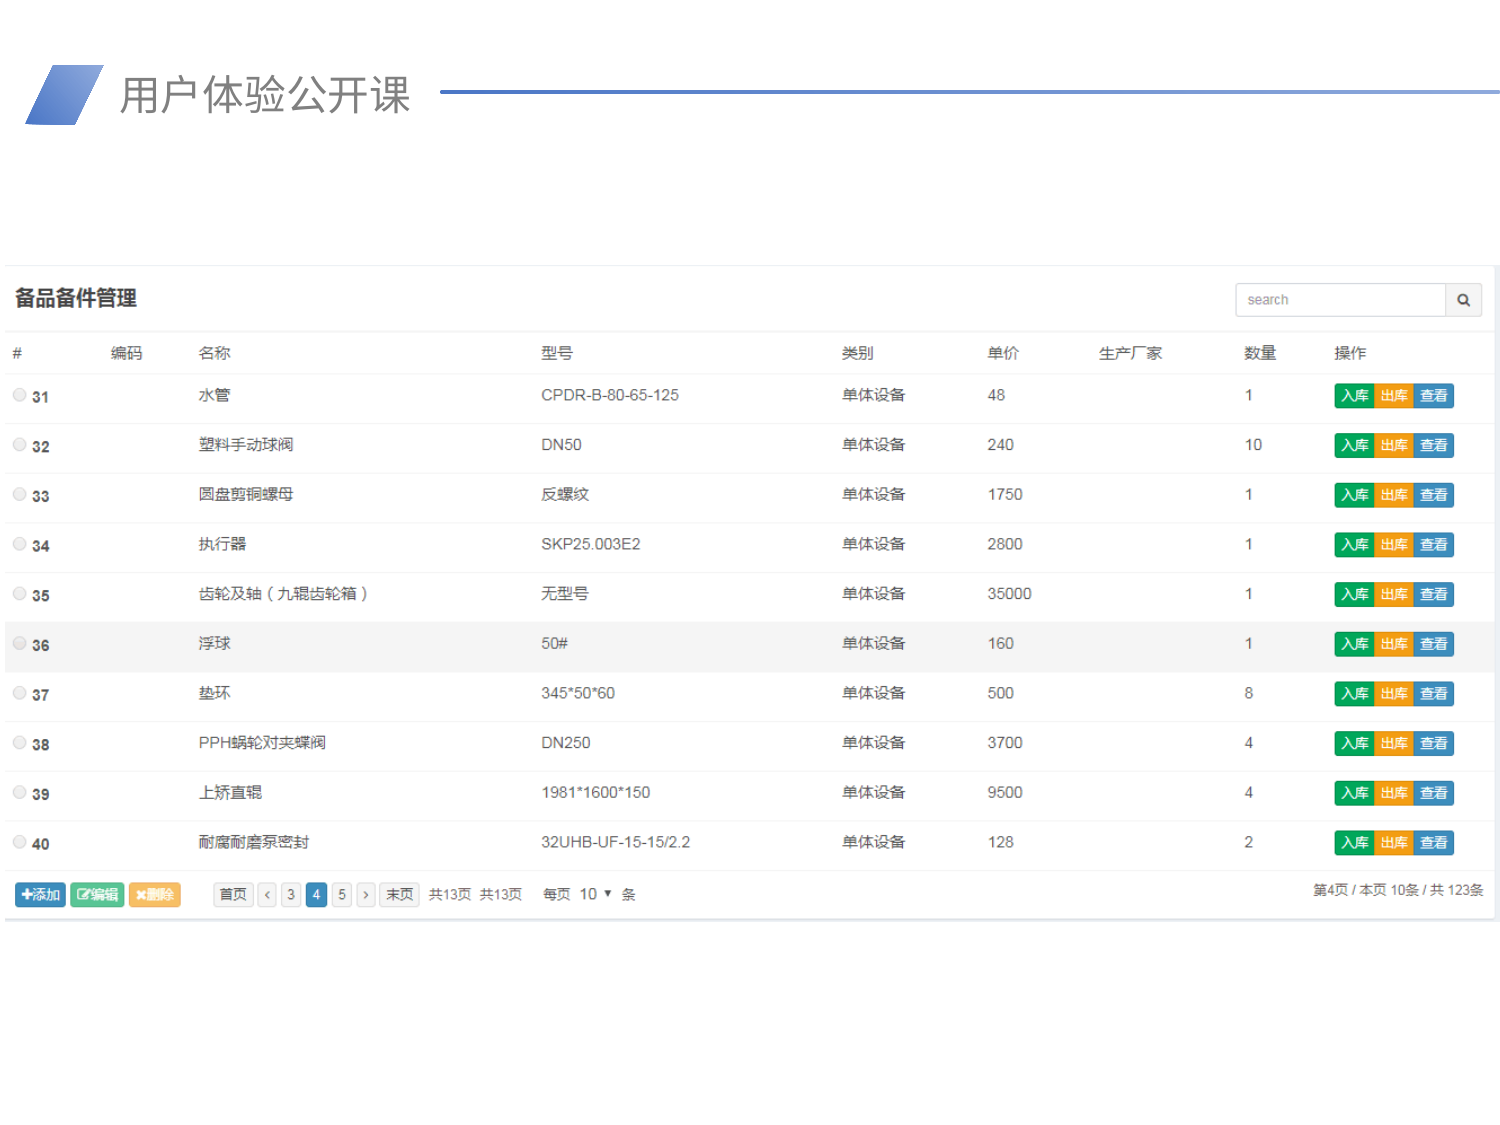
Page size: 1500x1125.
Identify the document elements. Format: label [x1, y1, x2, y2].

picture [4, 265, 1500, 922]
